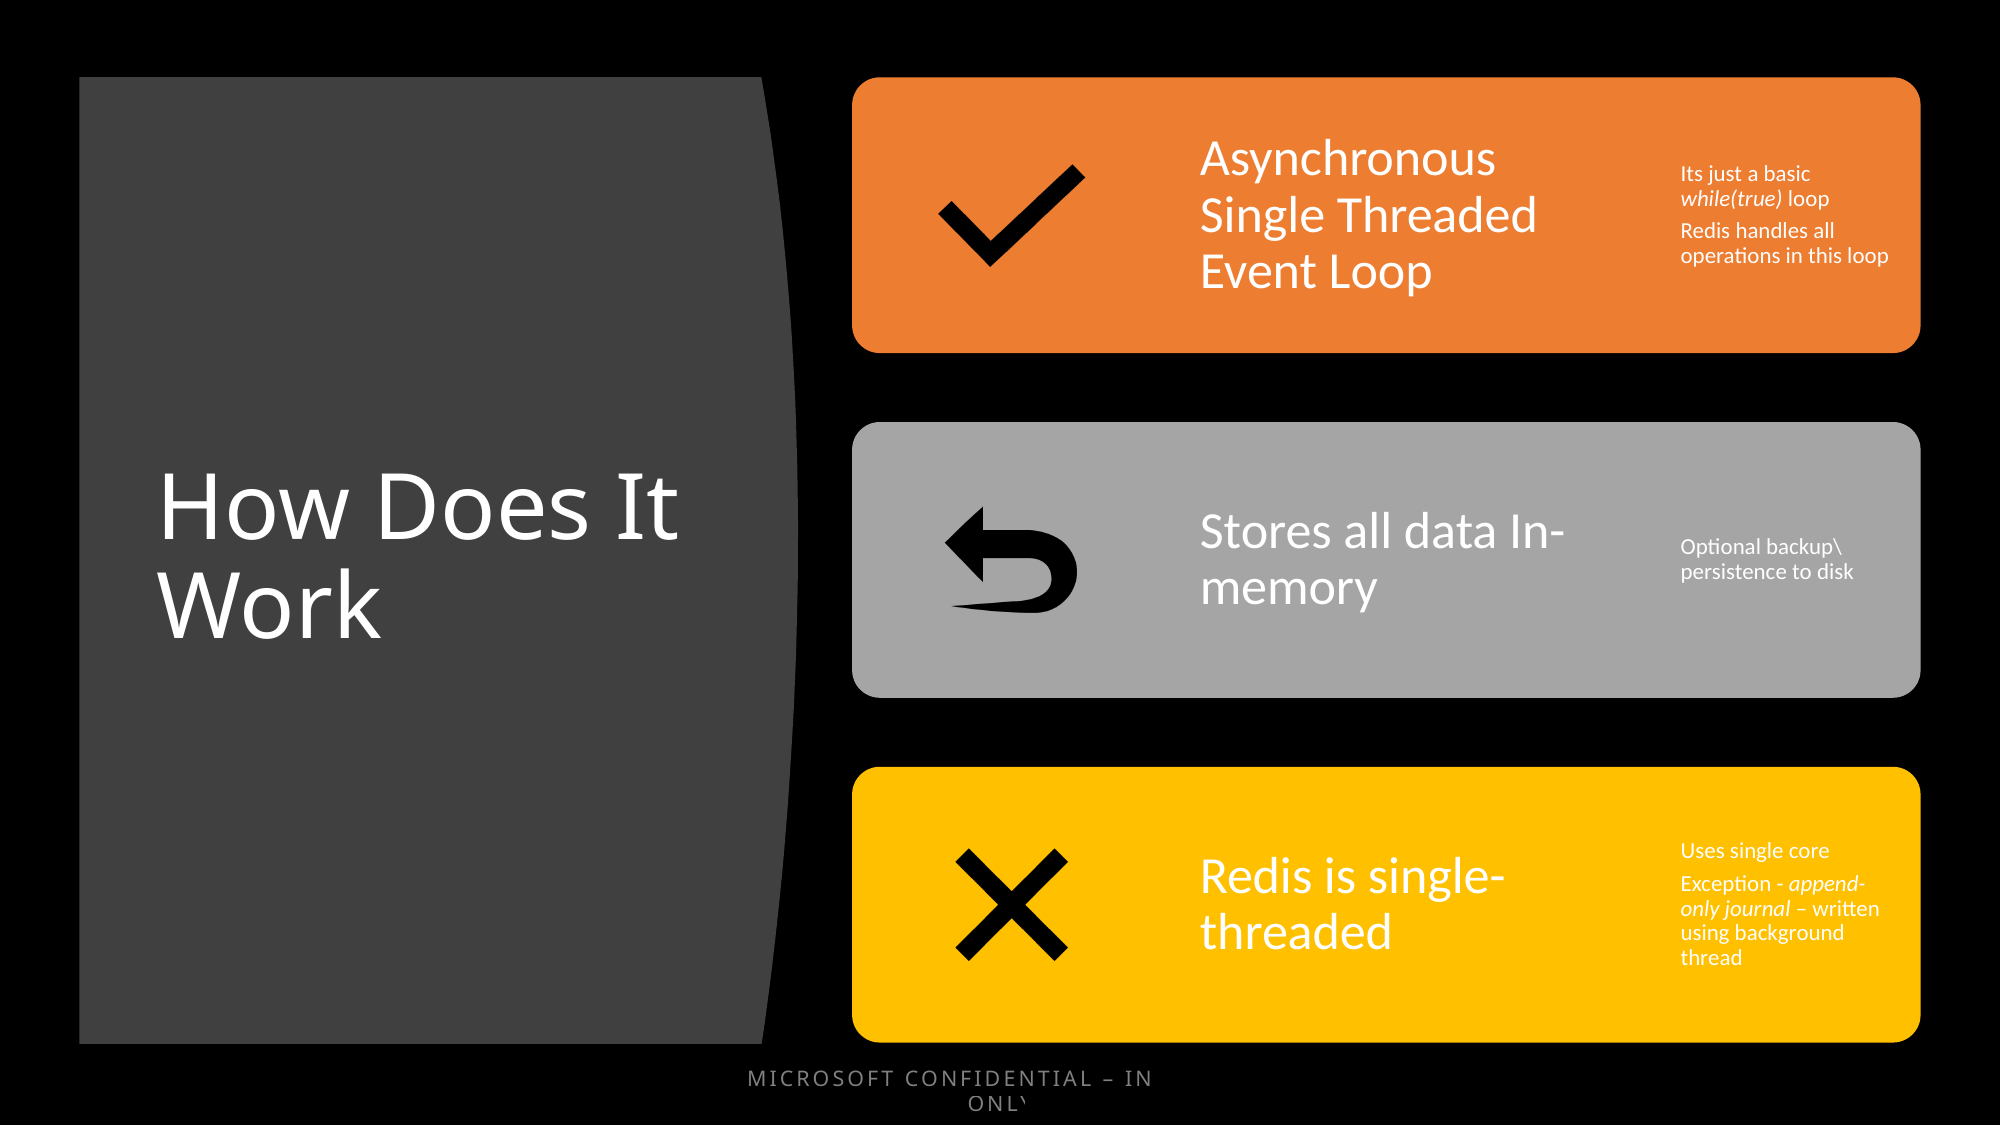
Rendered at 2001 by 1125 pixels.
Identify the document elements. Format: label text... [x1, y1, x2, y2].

text_box [78, 76, 800, 1045]
title How Does It Work [141, 166, 702, 953]
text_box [852, 77, 1921, 1043]
